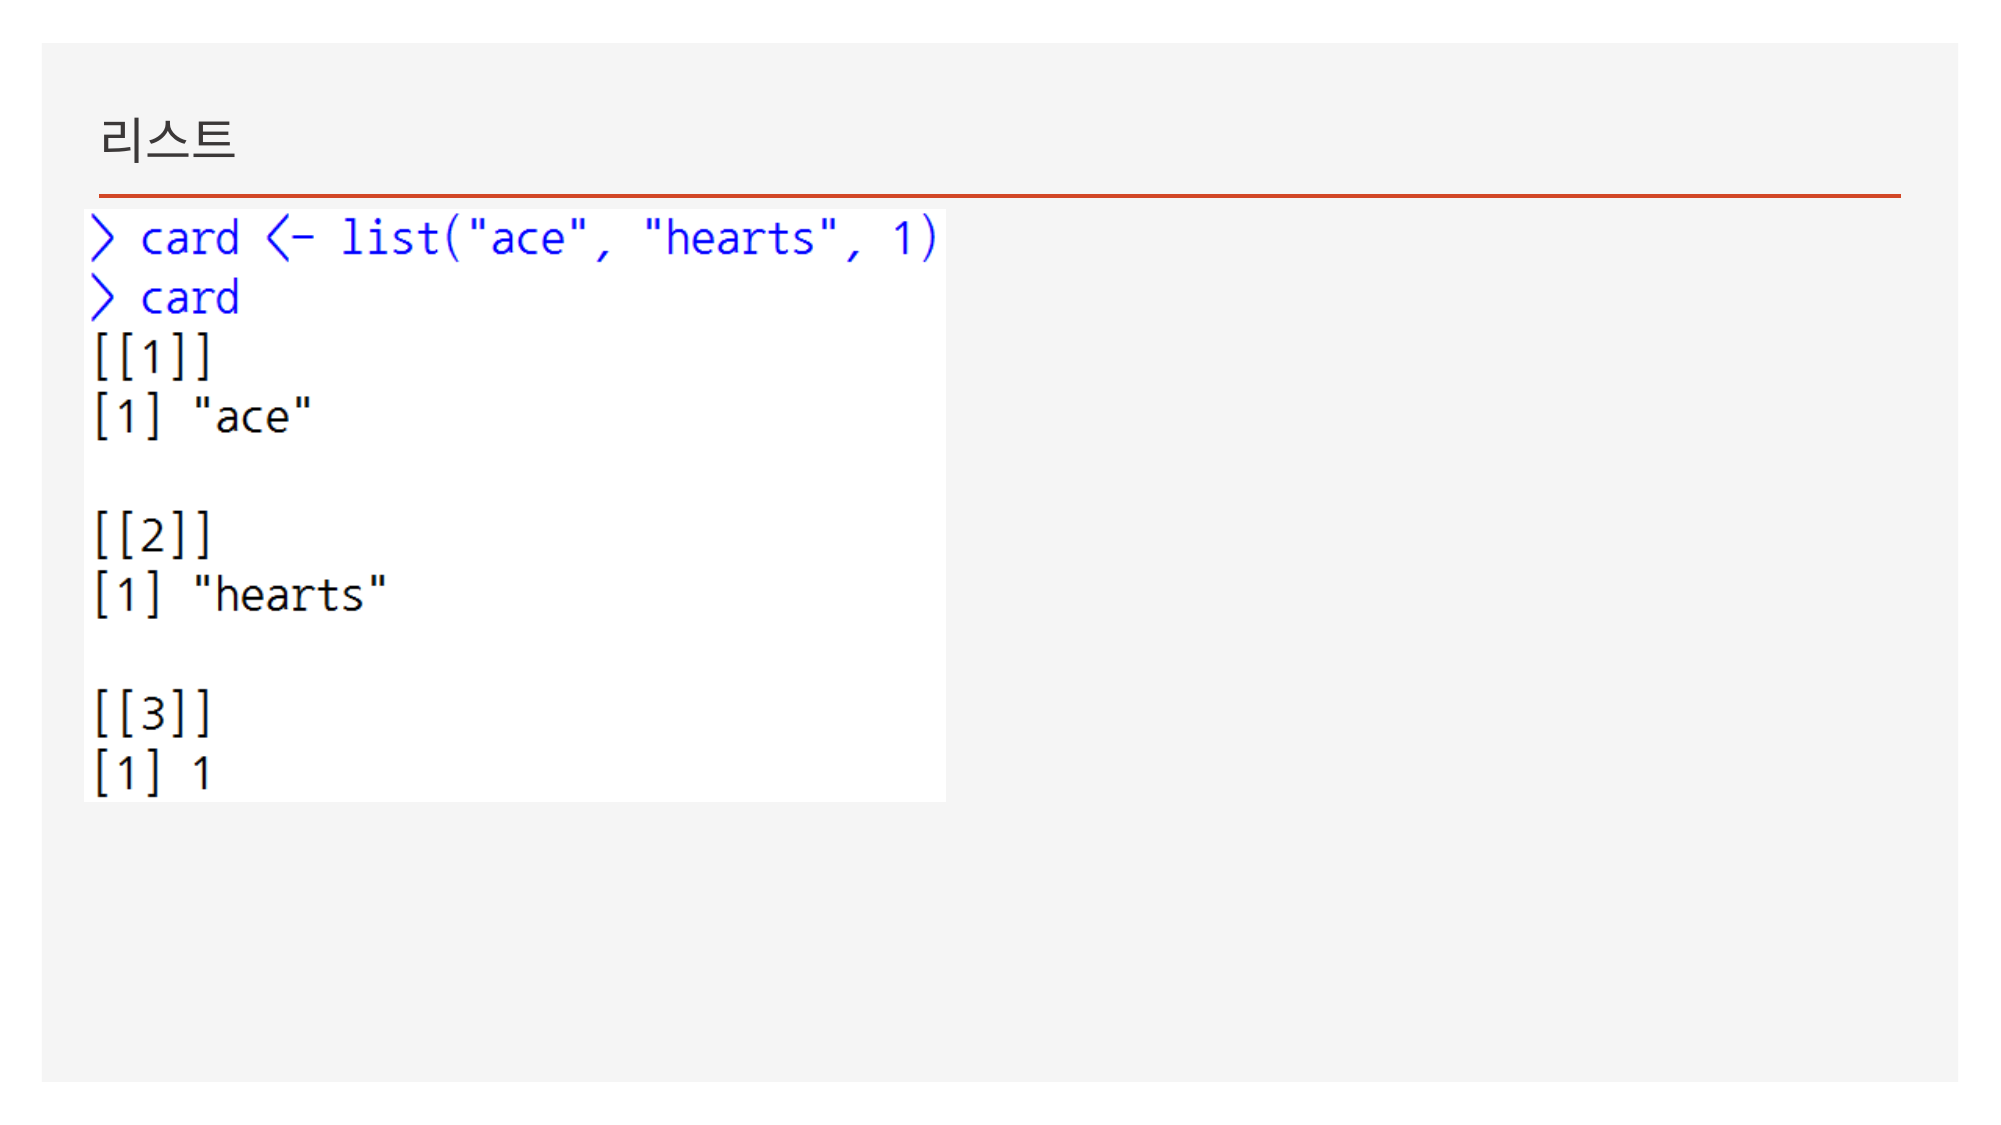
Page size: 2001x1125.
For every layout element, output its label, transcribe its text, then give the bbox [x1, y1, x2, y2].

picture [84, 209, 946, 802]
list 리스트 [84, 72, 813, 178]
